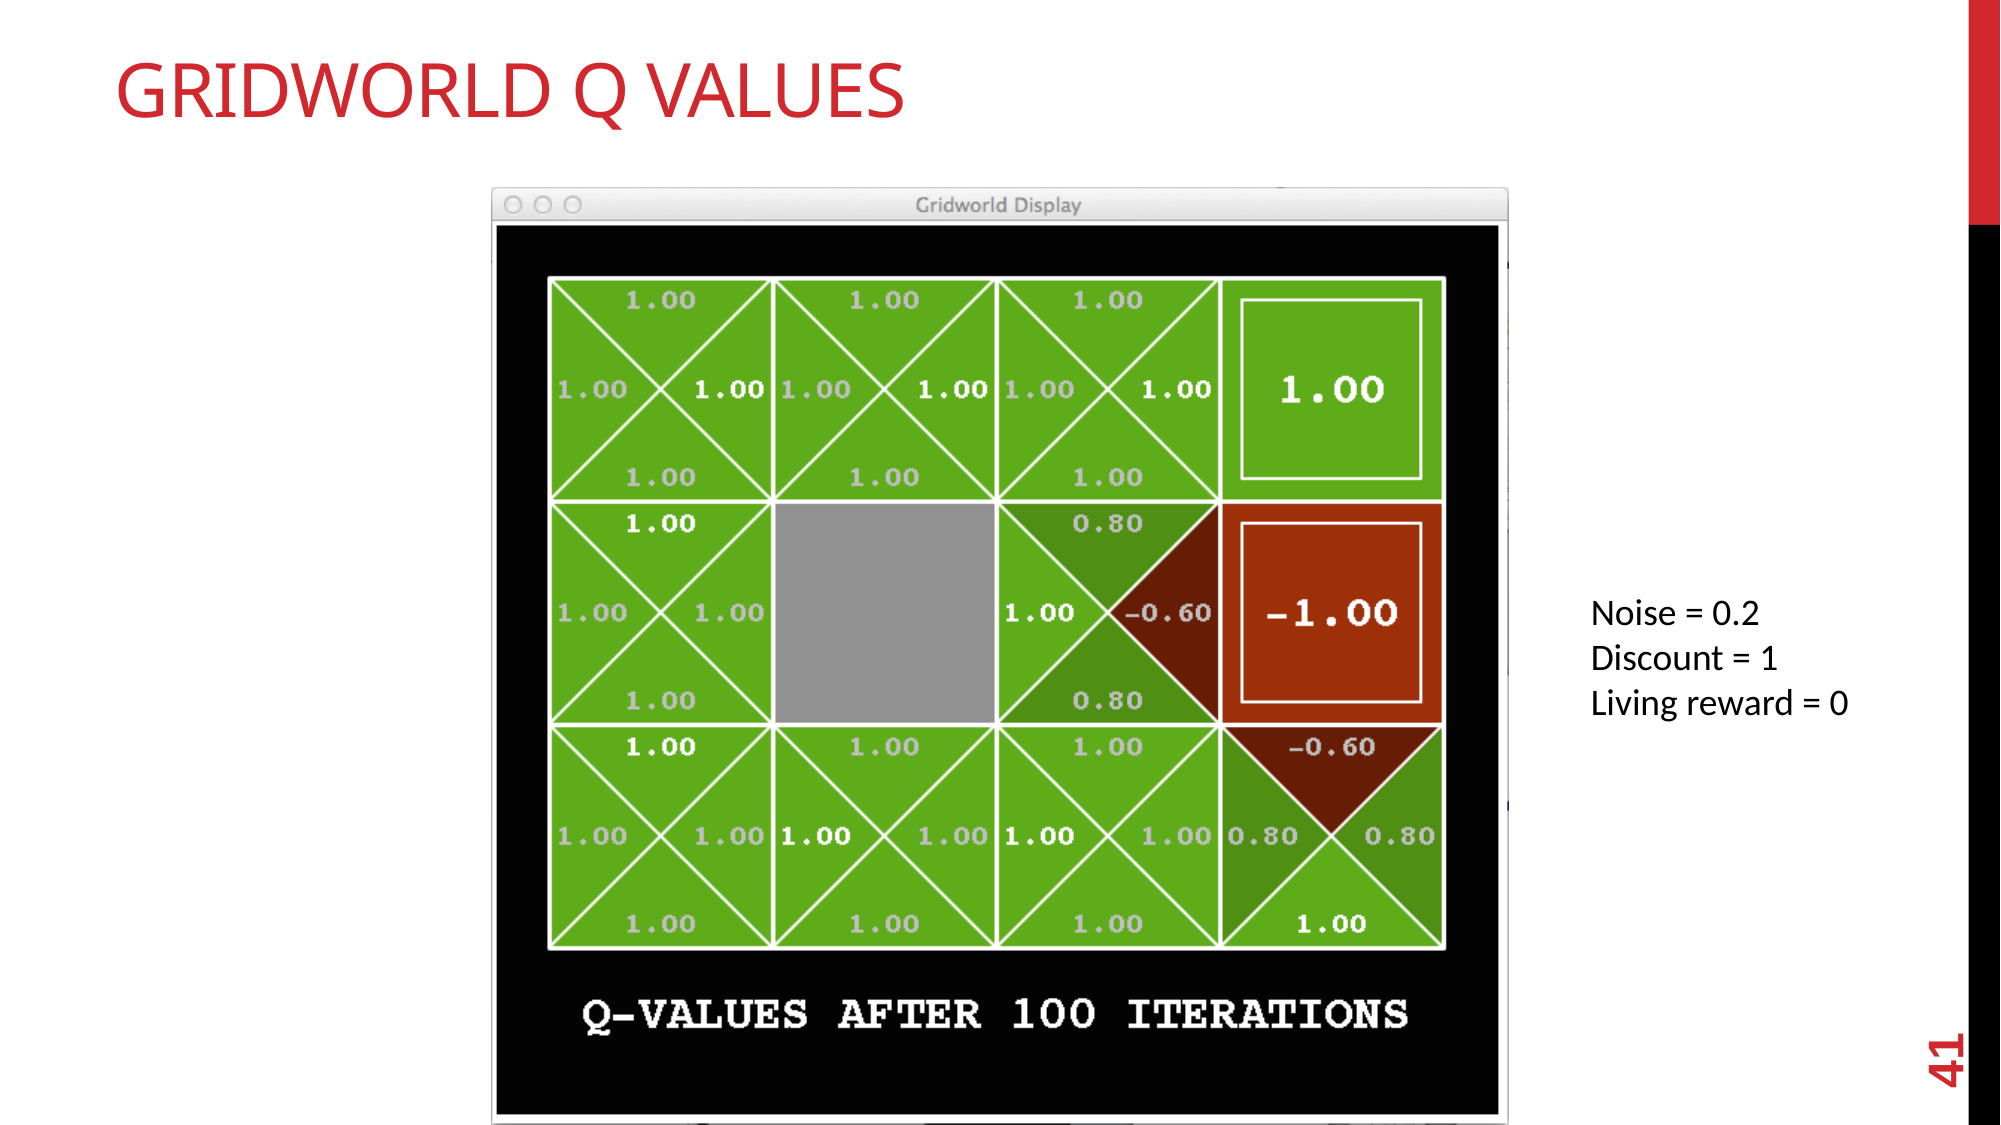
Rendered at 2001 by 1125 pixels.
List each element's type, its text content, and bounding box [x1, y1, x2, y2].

picture [491, 186, 1509, 1125]
slide_number 41 [1903, 887, 1984, 1104]
title Gridworld Q Values [99, 25, 1367, 140]
text_box Noise = 0.2 Discount = 1 Living reward = 0 [1576, 580, 1952, 731]
